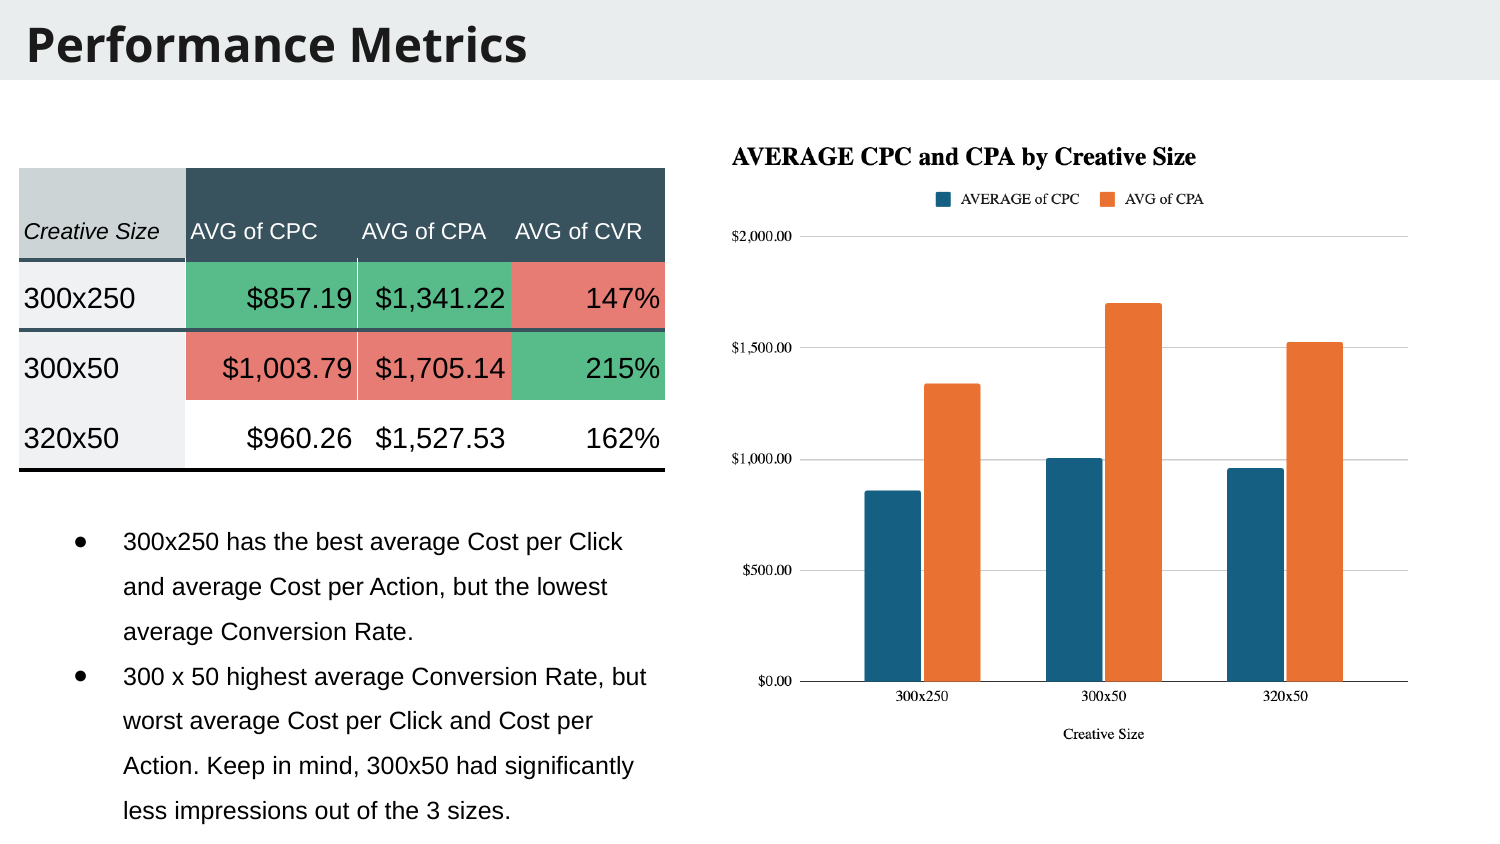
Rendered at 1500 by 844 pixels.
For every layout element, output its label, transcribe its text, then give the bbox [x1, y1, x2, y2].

table_header Creative Size [19, 168, 186, 258]
table_header AVG of CVR [511, 168, 665, 258]
table_cell 300x50 [19, 332, 185, 400]
text_box Performance Metrics [10, 0, 901, 88]
picture [698, 111, 1442, 775]
table_cell 162% [511, 400, 665, 468]
table_cell $1,341.22 [358, 262, 511, 328]
table_cell 320x50 [19, 400, 185, 468]
table_cell $1,003.79 [186, 332, 357, 400]
table_cell $857.19 [186, 262, 357, 328]
table_cell 215% [511, 332, 665, 400]
table_cell 147% [511, 262, 665, 328]
table_cell 300x250 [19, 262, 185, 328]
table_header AVG of CPC [186, 168, 357, 258]
table_header AVG of CPA [357, 168, 511, 258]
text_box 300x250 has the best average Cost per Click and average Cost per Action, but the lowest average Conversion Rate. 300 x 50 highest average Conversion Rate, but worst average Cost per Click and Cost per Action. Keep in mind, 300x50 had significantly less impressions out of the 3 sizes. [33, 495, 665, 840]
table_cell $1,527.53 [358, 400, 511, 468]
table_cell $1,705.14 [358, 332, 511, 400]
table_cell $960.26 [186, 400, 357, 468]
